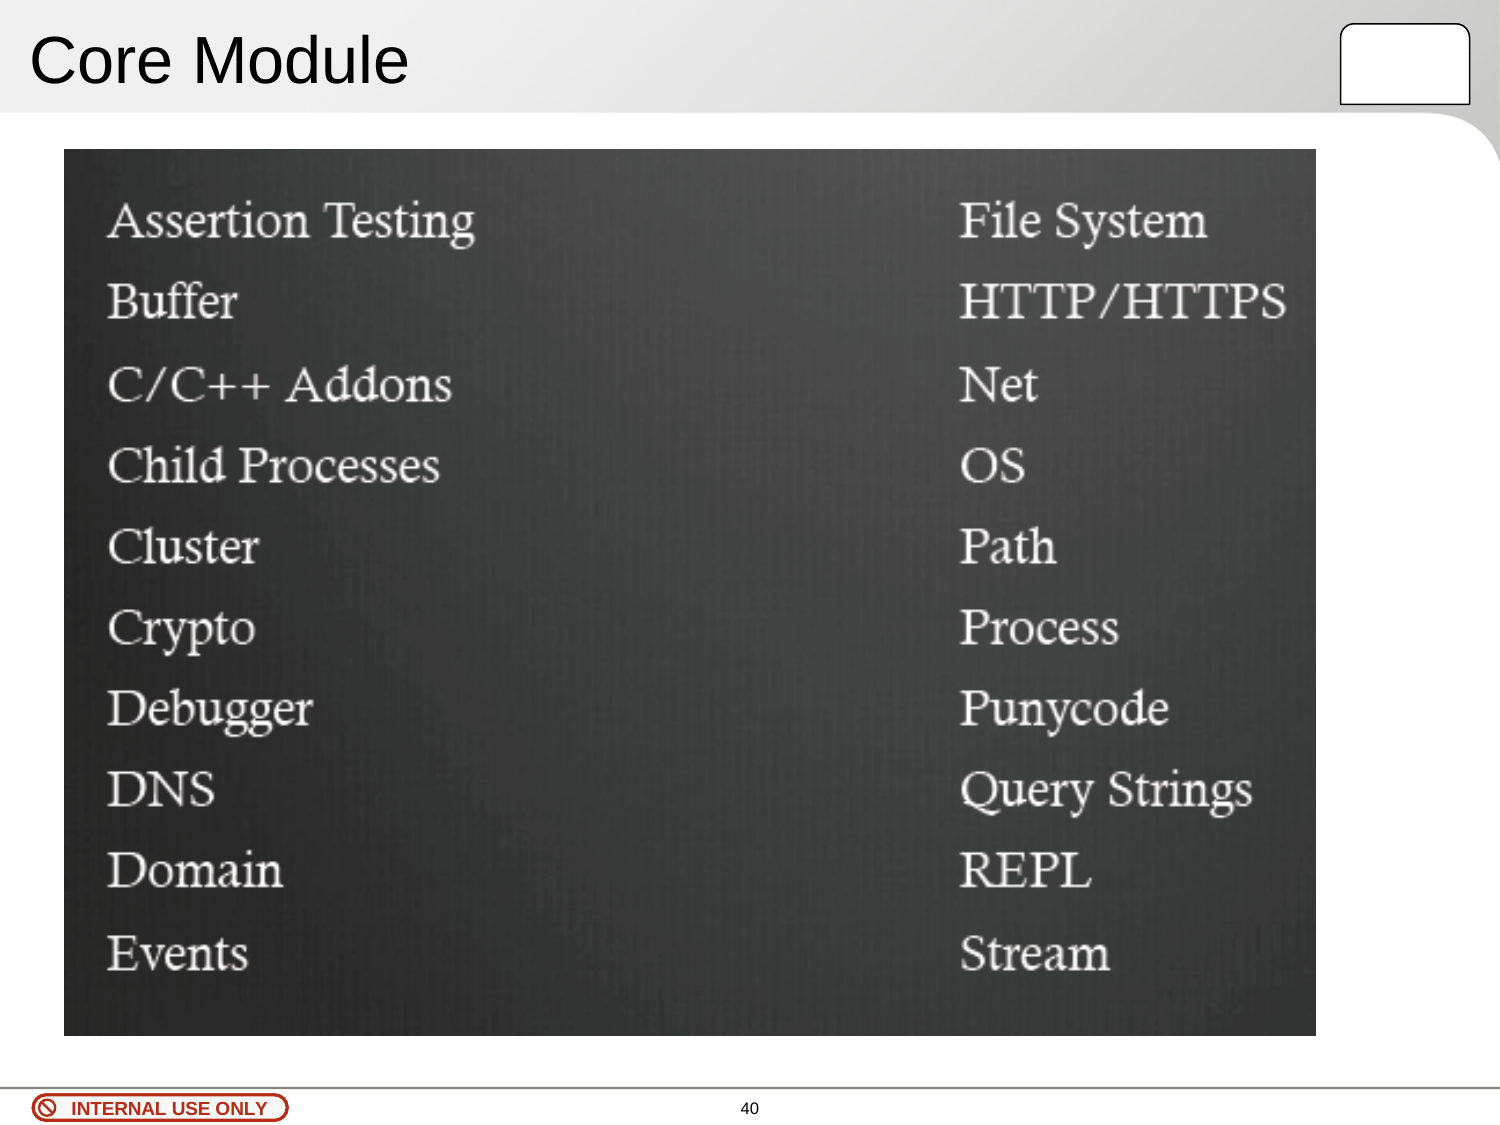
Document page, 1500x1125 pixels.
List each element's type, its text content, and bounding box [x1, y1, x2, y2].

picture [0, 0, 1500, 1036]
title Core Module [29, 0, 1319, 115]
